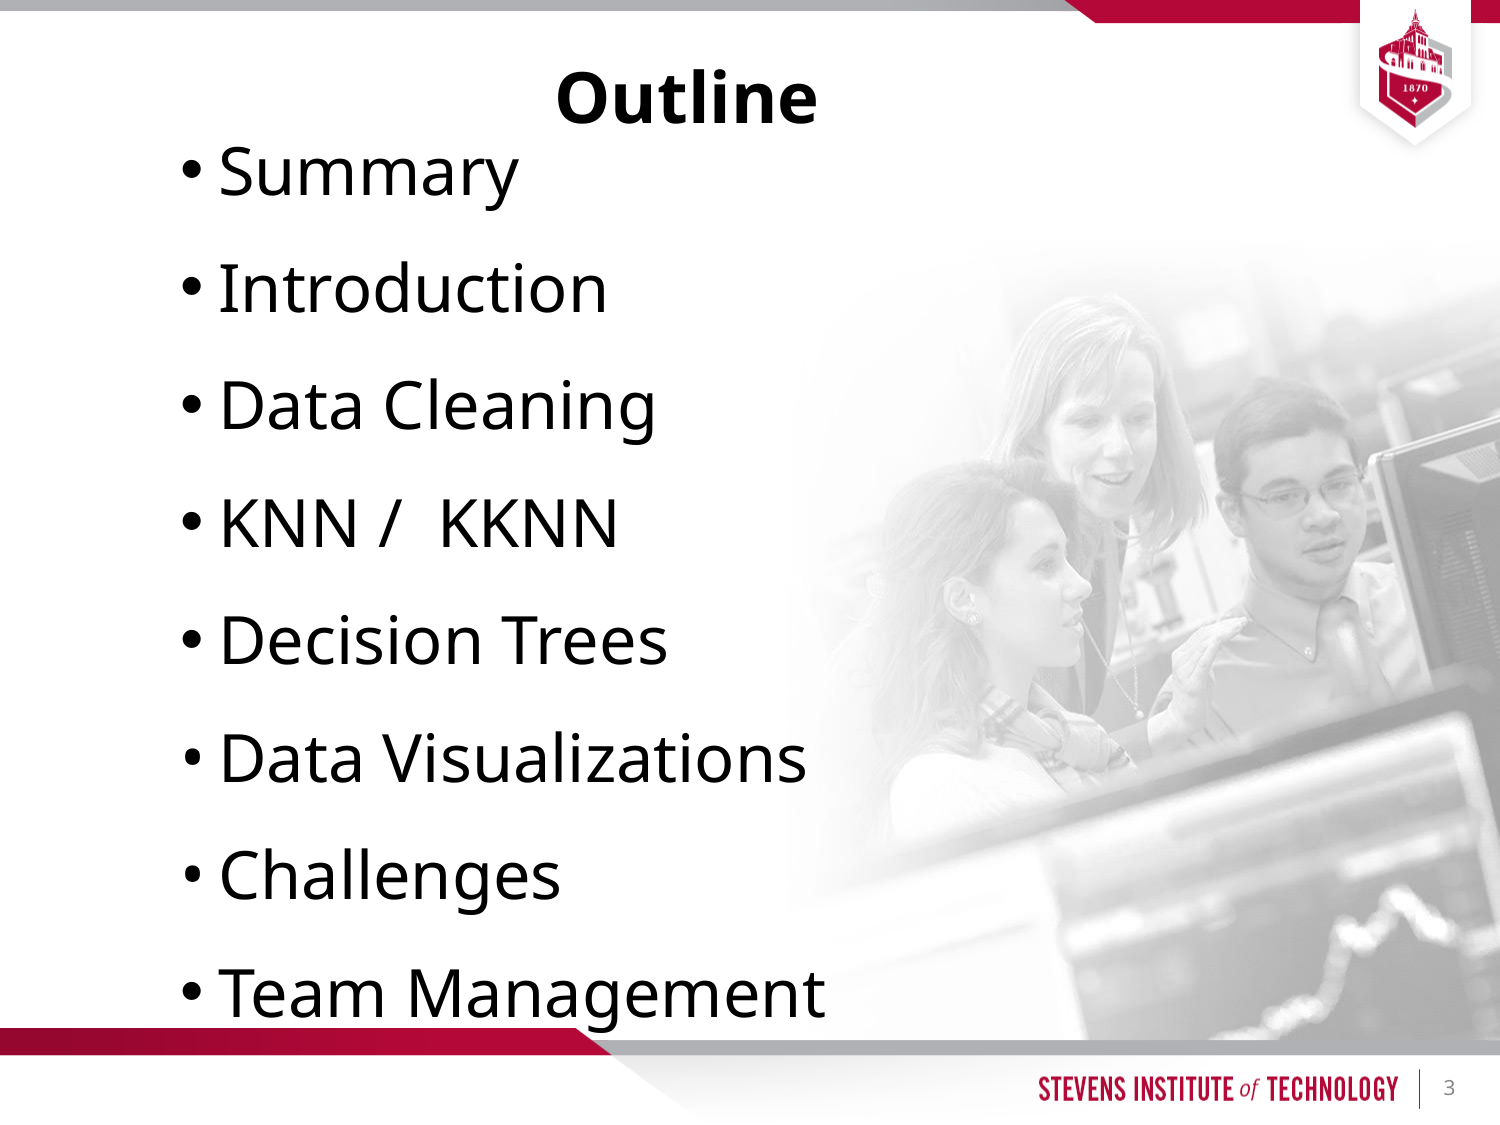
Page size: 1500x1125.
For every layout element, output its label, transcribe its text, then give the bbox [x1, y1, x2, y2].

list Summary Introduction Data Cleaning KNN / KKNN Decision Trees Data Visualizations Challenges Team Management [128, 120, 1354, 1031]
slide_number 3 [1428, 1071, 1490, 1108]
title Outline [37, 45, 1338, 143]
picture [0, 0, 1500, 1125]
